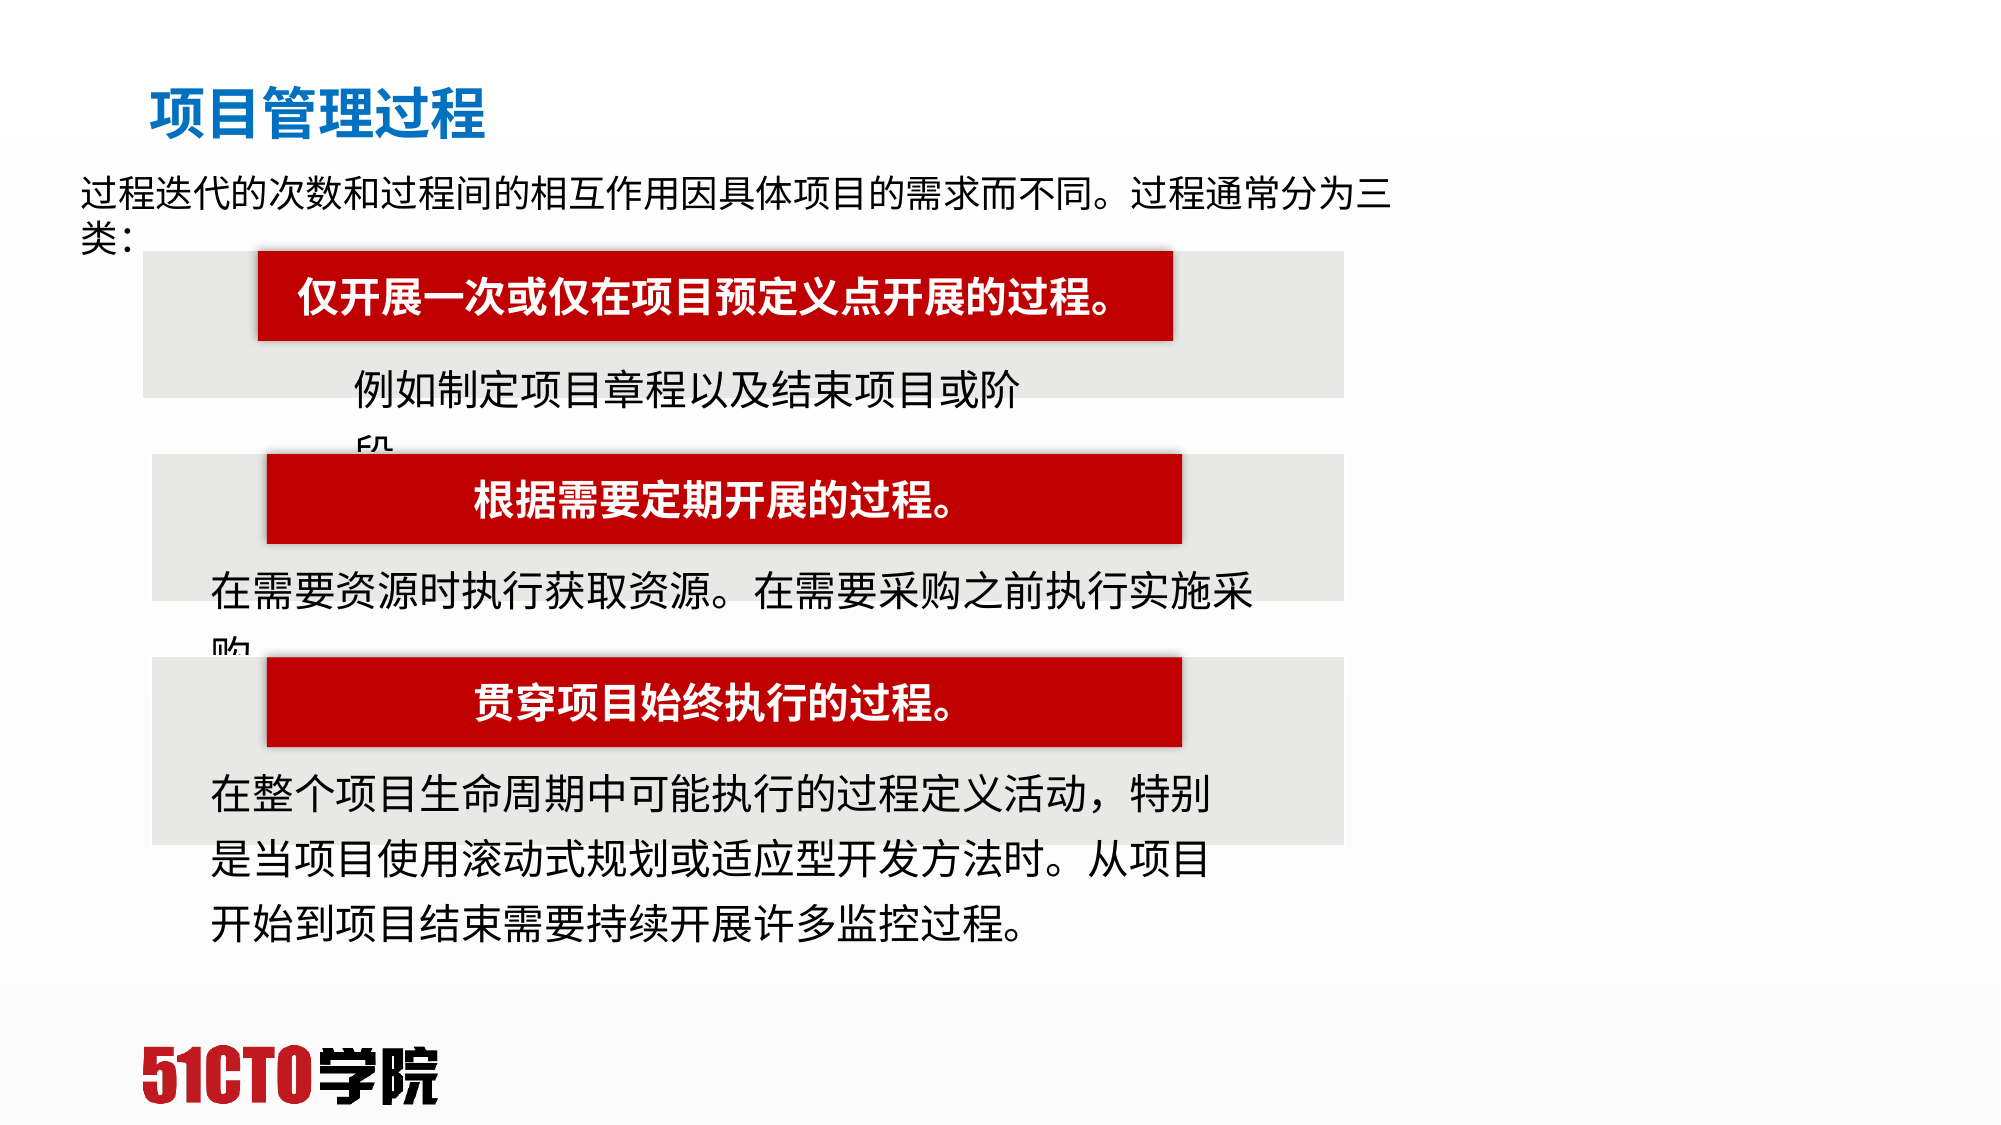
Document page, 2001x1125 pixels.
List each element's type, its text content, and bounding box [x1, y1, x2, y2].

text_box [150, 655, 261, 847]
title 项目管理过程 [134, 70, 1601, 163]
text_box [1187, 452, 1346, 603]
text_box 过程迭代的次数和过程间的相互作用因具体项目的需求而不同。过程通常分为三类： [65, 162, 1482, 313]
text_box 根据需要定期开展的过程。 [266, 454, 1183, 541]
text_box 贯穿项目始终执行的过程。 [266, 657, 1183, 745]
text_box [1112, 248, 1346, 400]
text_box 在需要资源时执行获取资源。在需要采购之前执行实施采购。 [194, 541, 1345, 655]
text_box 仅开展一次或仅在项目预定义点开展的过程。 [257, 251, 1174, 341]
text_box [141, 248, 337, 400]
text_box [1187, 655, 1346, 847]
text_box 在整个项目生命周期中可能执行的过程定义活动，特别是当项目使用滚动式规划或适应型开发方法时。从项目开始到项目结束需要持续开展许多监控过程。 [194, 745, 1245, 956]
text_box 例如制定项目章程以及结束项目或阶段。 [337, 340, 1112, 446]
picture [143, 1045, 438, 1105]
text_box [150, 452, 261, 603]
